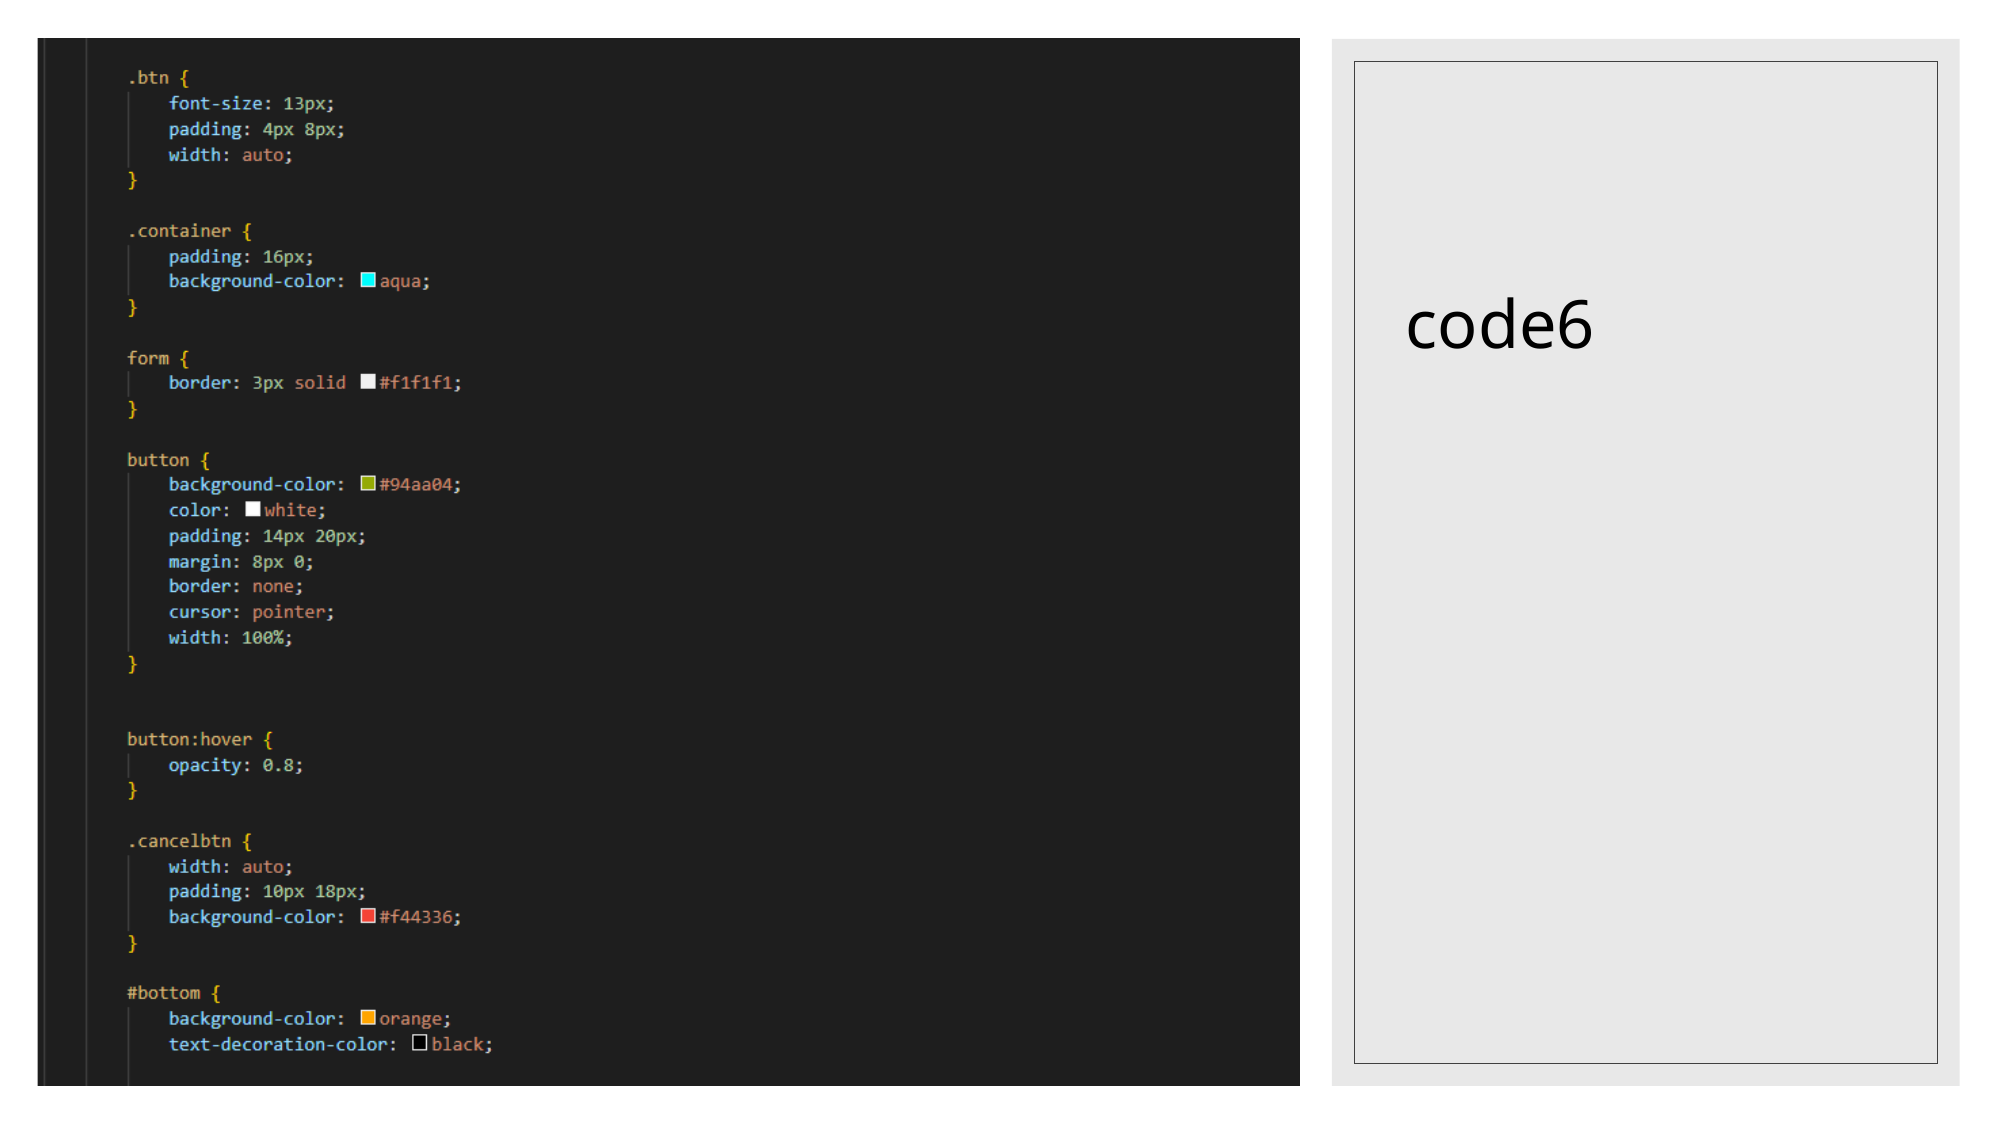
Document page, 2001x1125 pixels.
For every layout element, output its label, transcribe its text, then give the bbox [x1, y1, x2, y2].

picture [37, 38, 1300, 1086]
title code6 [1390, 98, 1907, 369]
